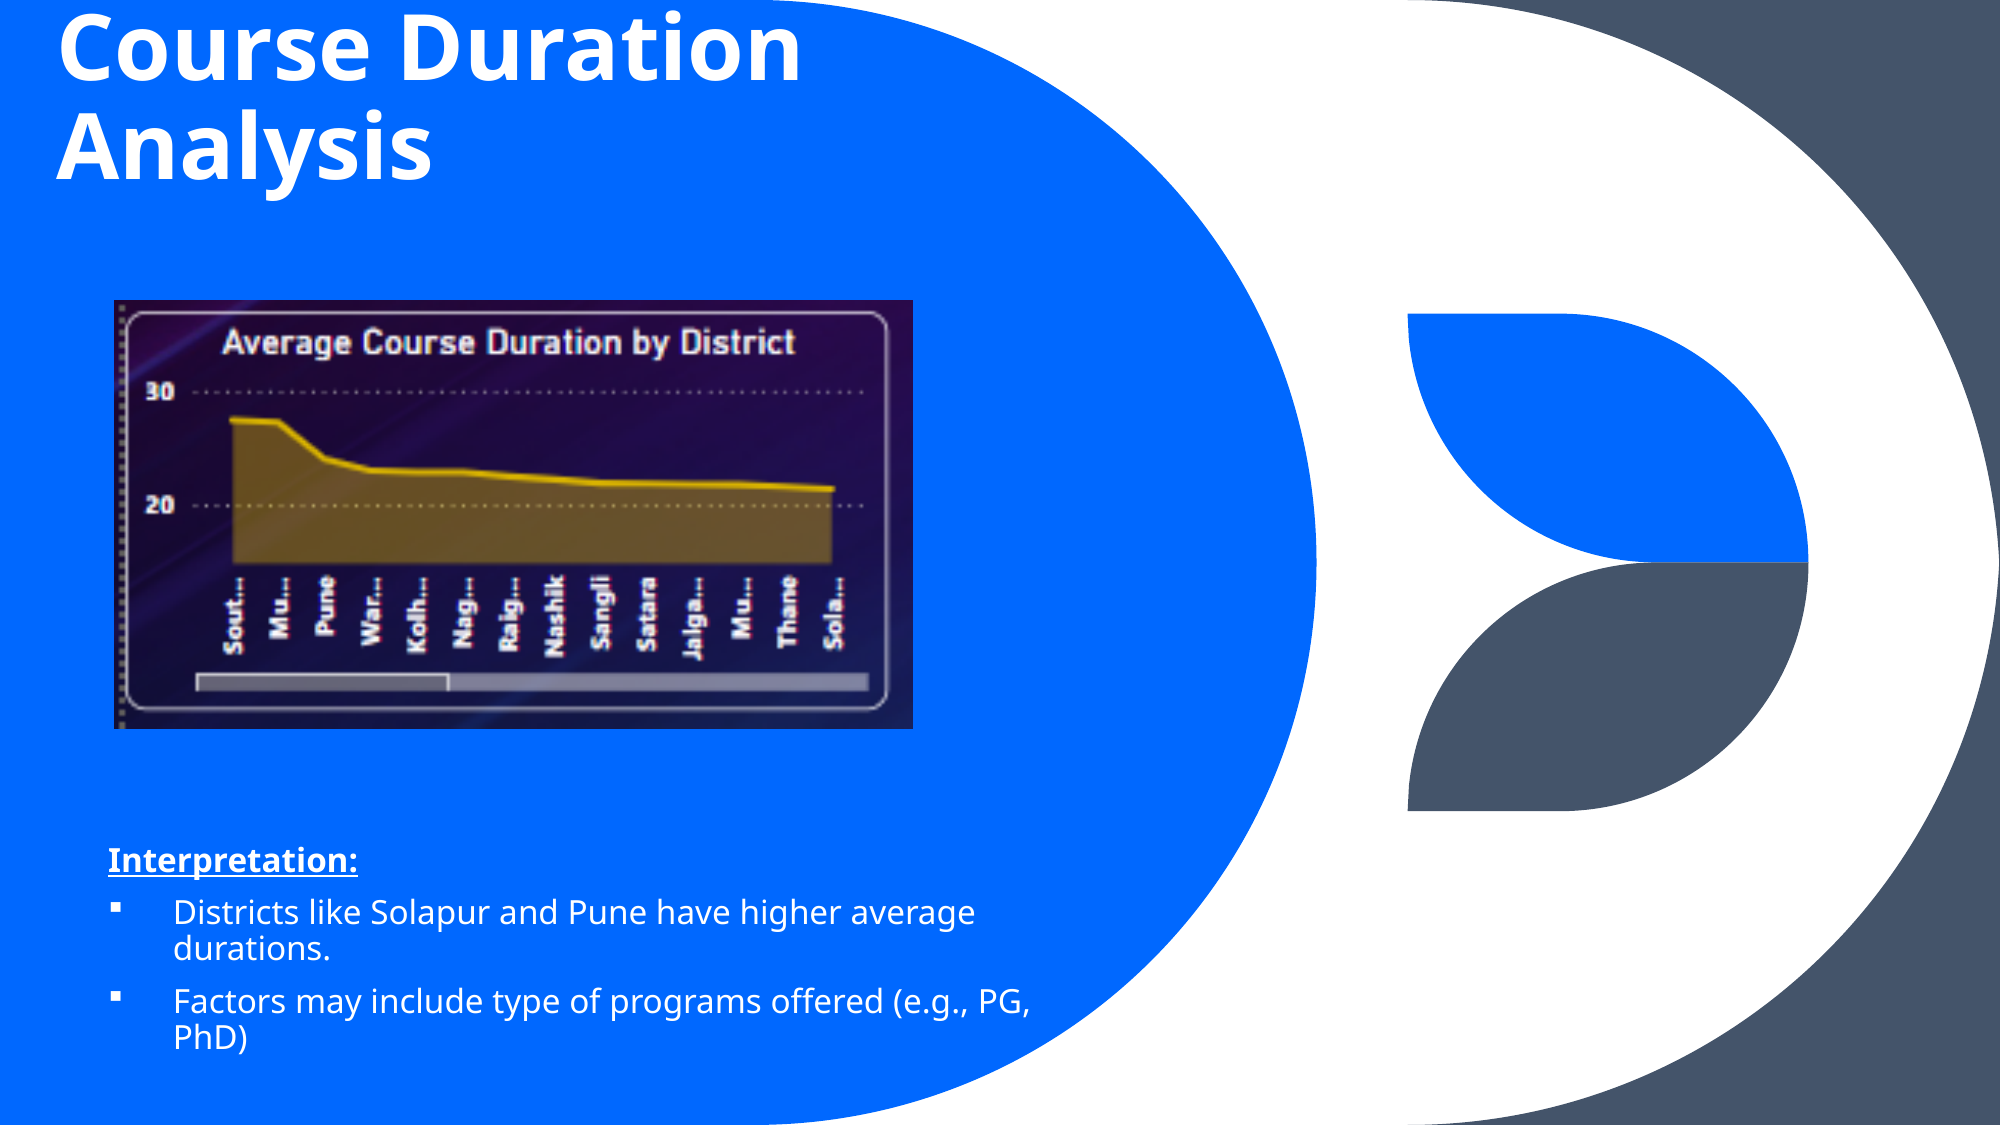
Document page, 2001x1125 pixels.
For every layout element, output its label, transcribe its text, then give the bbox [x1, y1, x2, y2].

title Course Duration Analysis [41, 63, 1067, 207]
picture [114, 300, 913, 729]
subtitle Interpretation: Districts like Solapur and Pune have higher average durations. Factors may include type of programs offered (e.g., PG, PhD) [93, 835, 1118, 1067]
